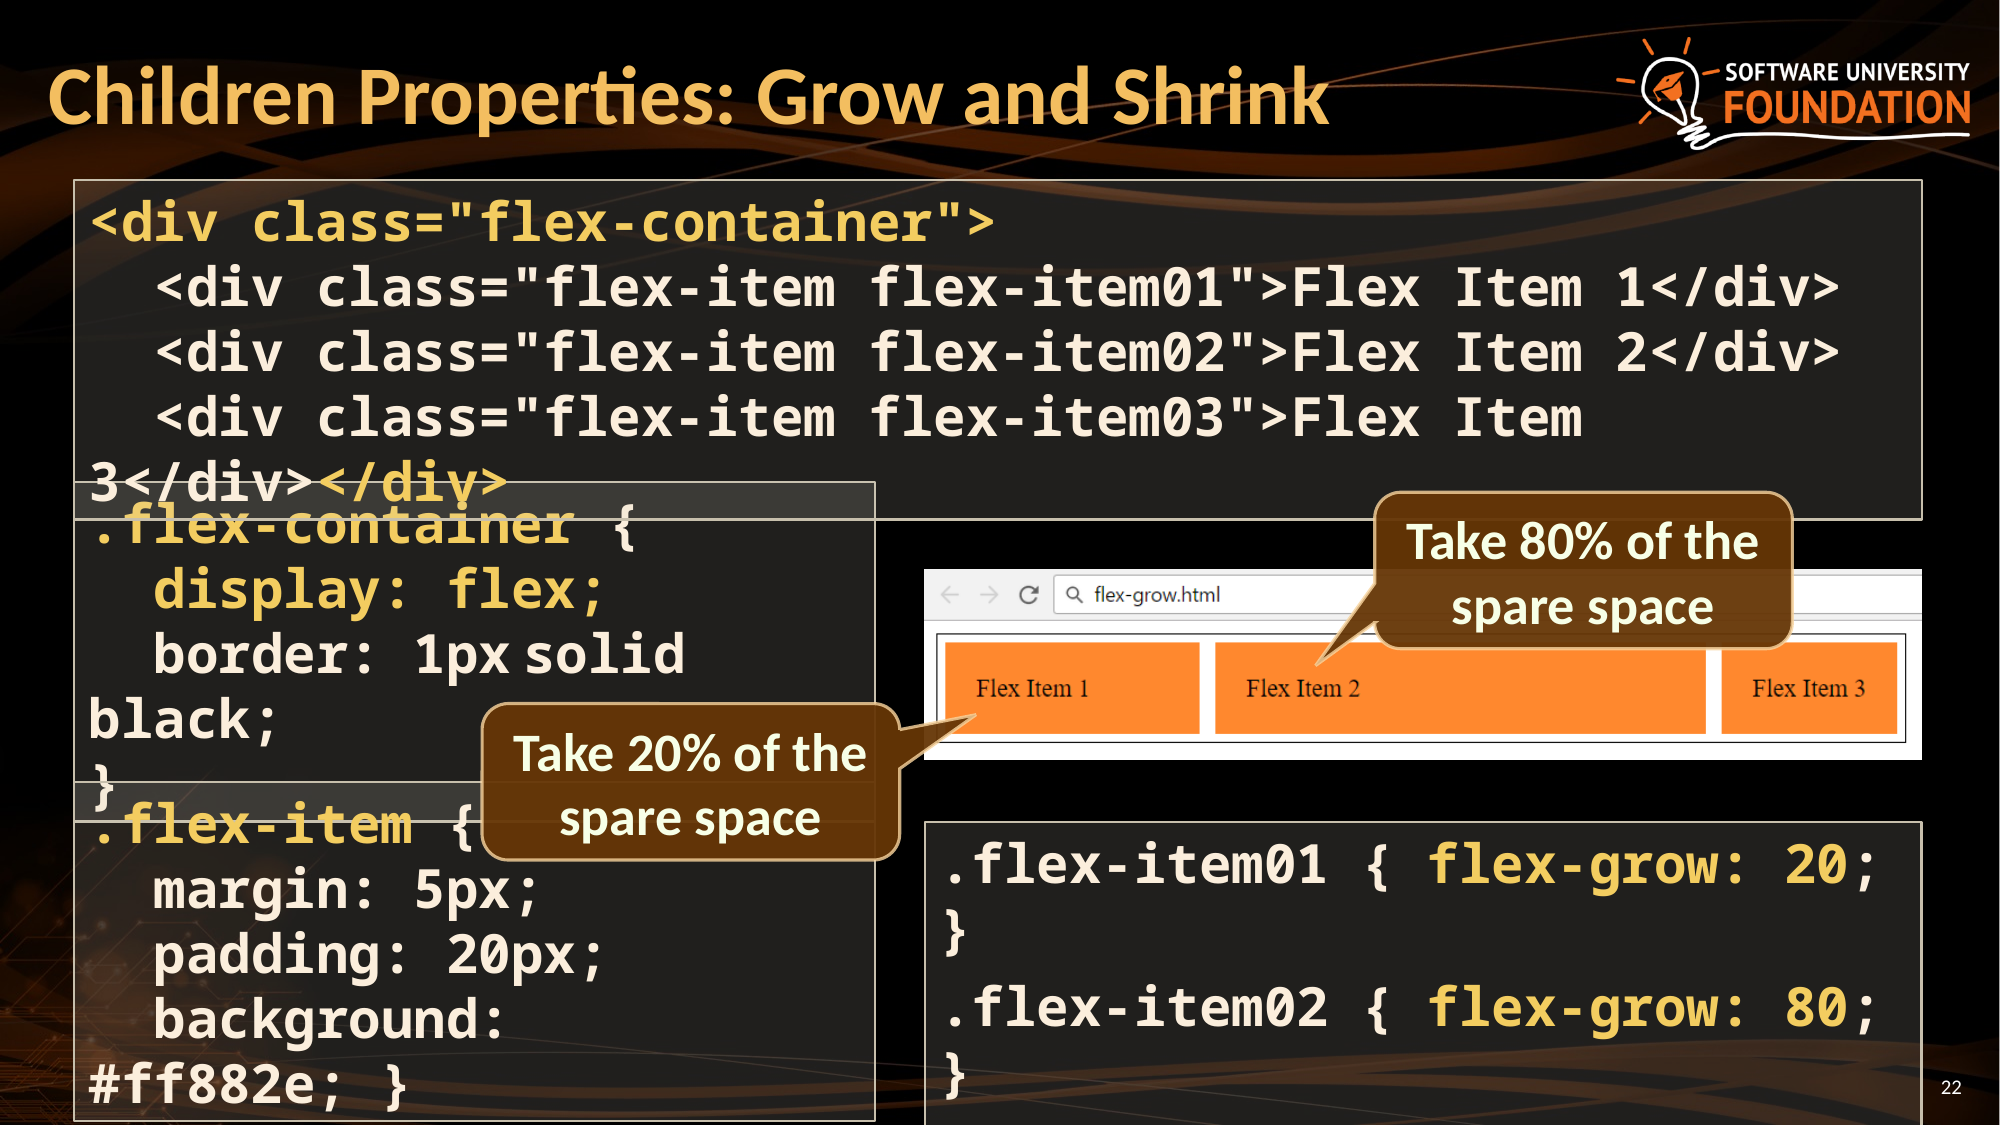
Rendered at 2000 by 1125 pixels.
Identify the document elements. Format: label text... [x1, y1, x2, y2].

picture [0, 0, 2000, 1125]
text_box Take 80% of the spare space [1373, 491, 1794, 569]
text_box .flex-item01 { flex-grow: 20; } .flex-item02 { flex-grow: 80; } .flex-item03 { flex-grow: 0; } [924, 822, 1922, 1125]
slide_number 22 [1922, 1070, 1968, 1103]
text_box Take 20% of the spare space [480, 702, 924, 862]
text_box .flex-container { display: flex; border: 1px solid black; } [73, 520, 875, 781]
text_box .flex-item { margin: 5px; padding: 20px; background: #ff882e; } [73, 781, 875, 1122]
title Children Properties: Grow and Shrink [30, 6, 1602, 189]
text_box <div class="flex-container"> <div class="flex-item flex-item01">Flex Item 1</div> <div class="flex-item flex-item02">Flex Item 2</div> <div class="flex-item flex-item03">Flex Item 3</div></div> [73, 179, 1922, 520]
